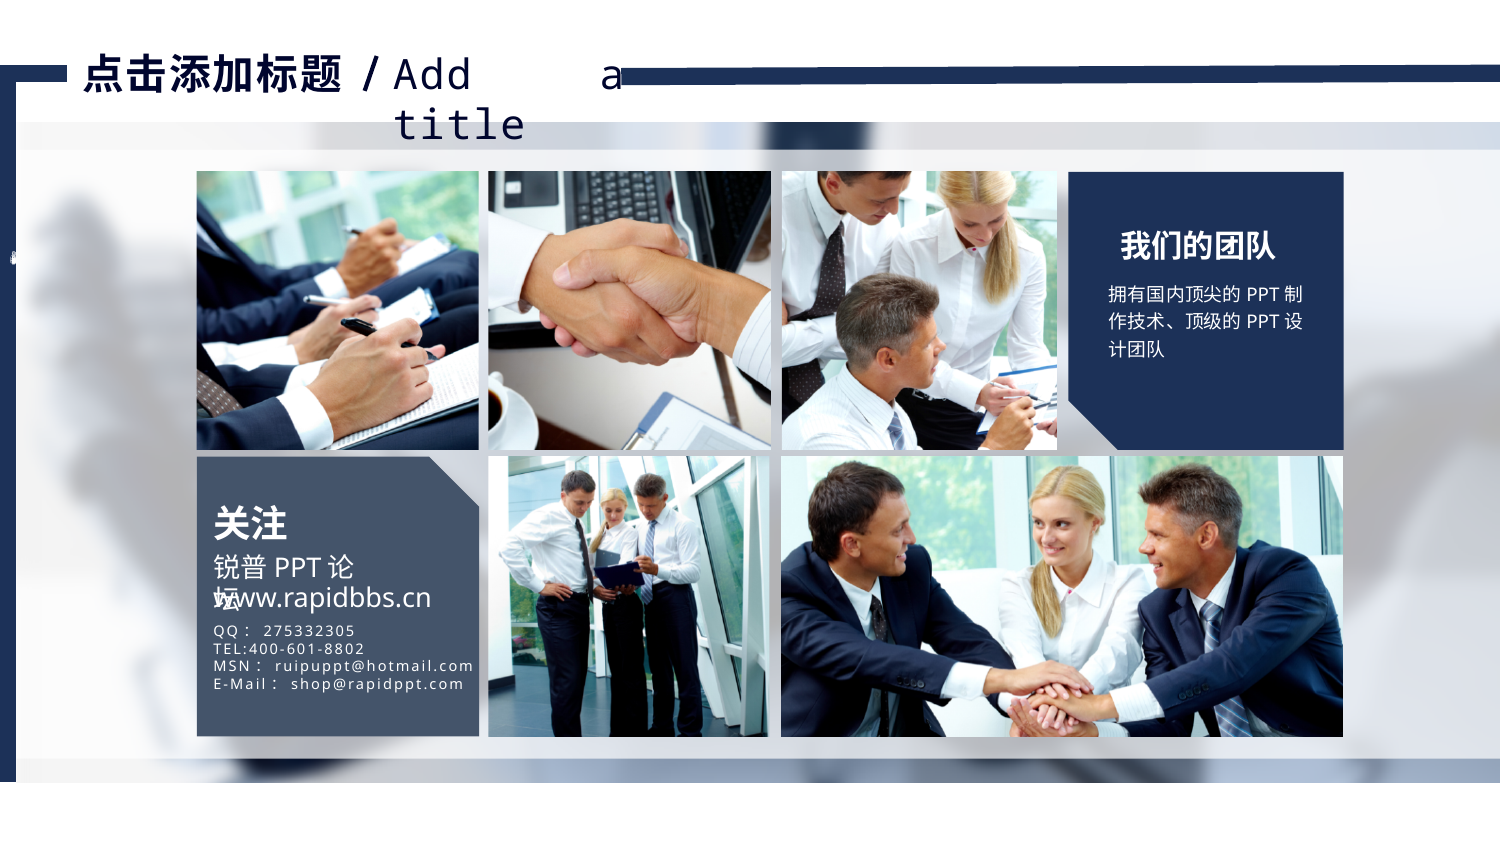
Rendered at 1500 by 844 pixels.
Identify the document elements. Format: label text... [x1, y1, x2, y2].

text_box Shanghai Rapidesign Advertising Co.,ltd [0, 243, 26, 583]
picture [16, 759, 1500, 783]
picture [506, 122, 519, 126]
picture [488, 171, 771, 450]
picture [609, 456, 770, 737]
picture [16, 122, 1500, 149]
picture [196, 171, 479, 450]
picture [781, 456, 1343, 737]
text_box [1068, 171, 1344, 450]
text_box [196, 456, 609, 737]
picture [781, 171, 1058, 450]
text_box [67, 40, 689, 107]
